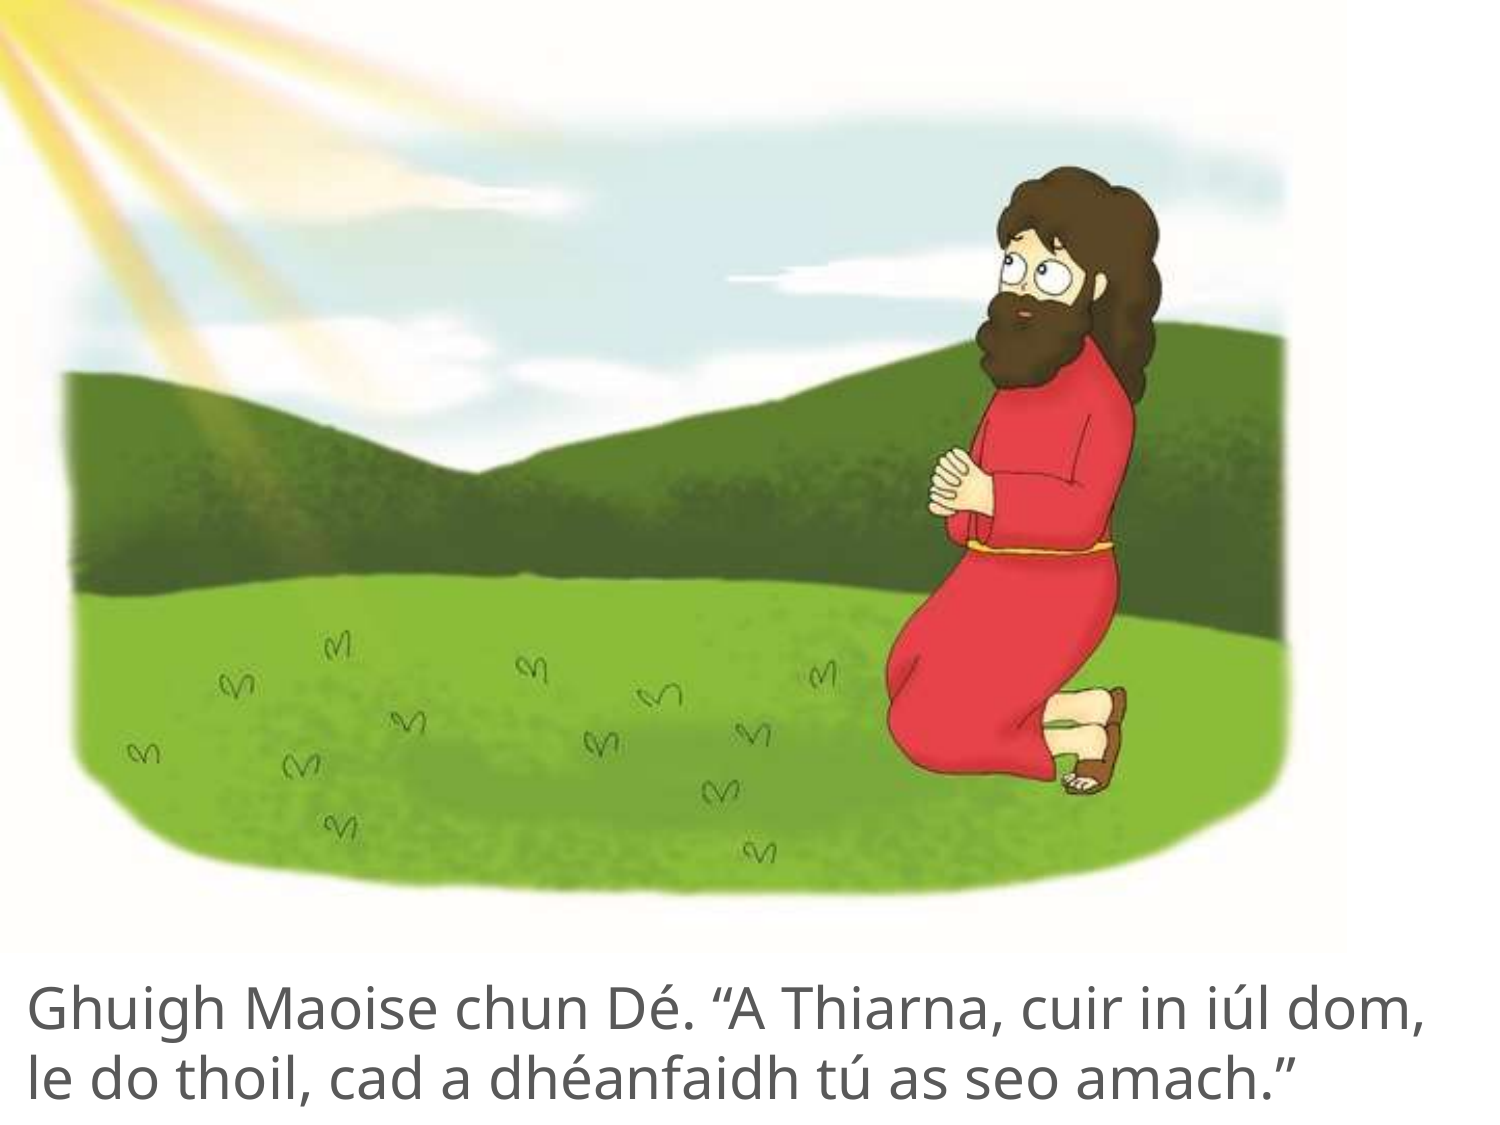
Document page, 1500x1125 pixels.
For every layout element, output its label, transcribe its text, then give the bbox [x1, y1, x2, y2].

picture [0, 0, 1348, 953]
text_box Ghuigh Maoise chun Dé. “A Thiarna, cuir in iúl dom, le do thoil, cad a dhéanfaidh tú as seo amach.” [11, 964, 1498, 1119]
